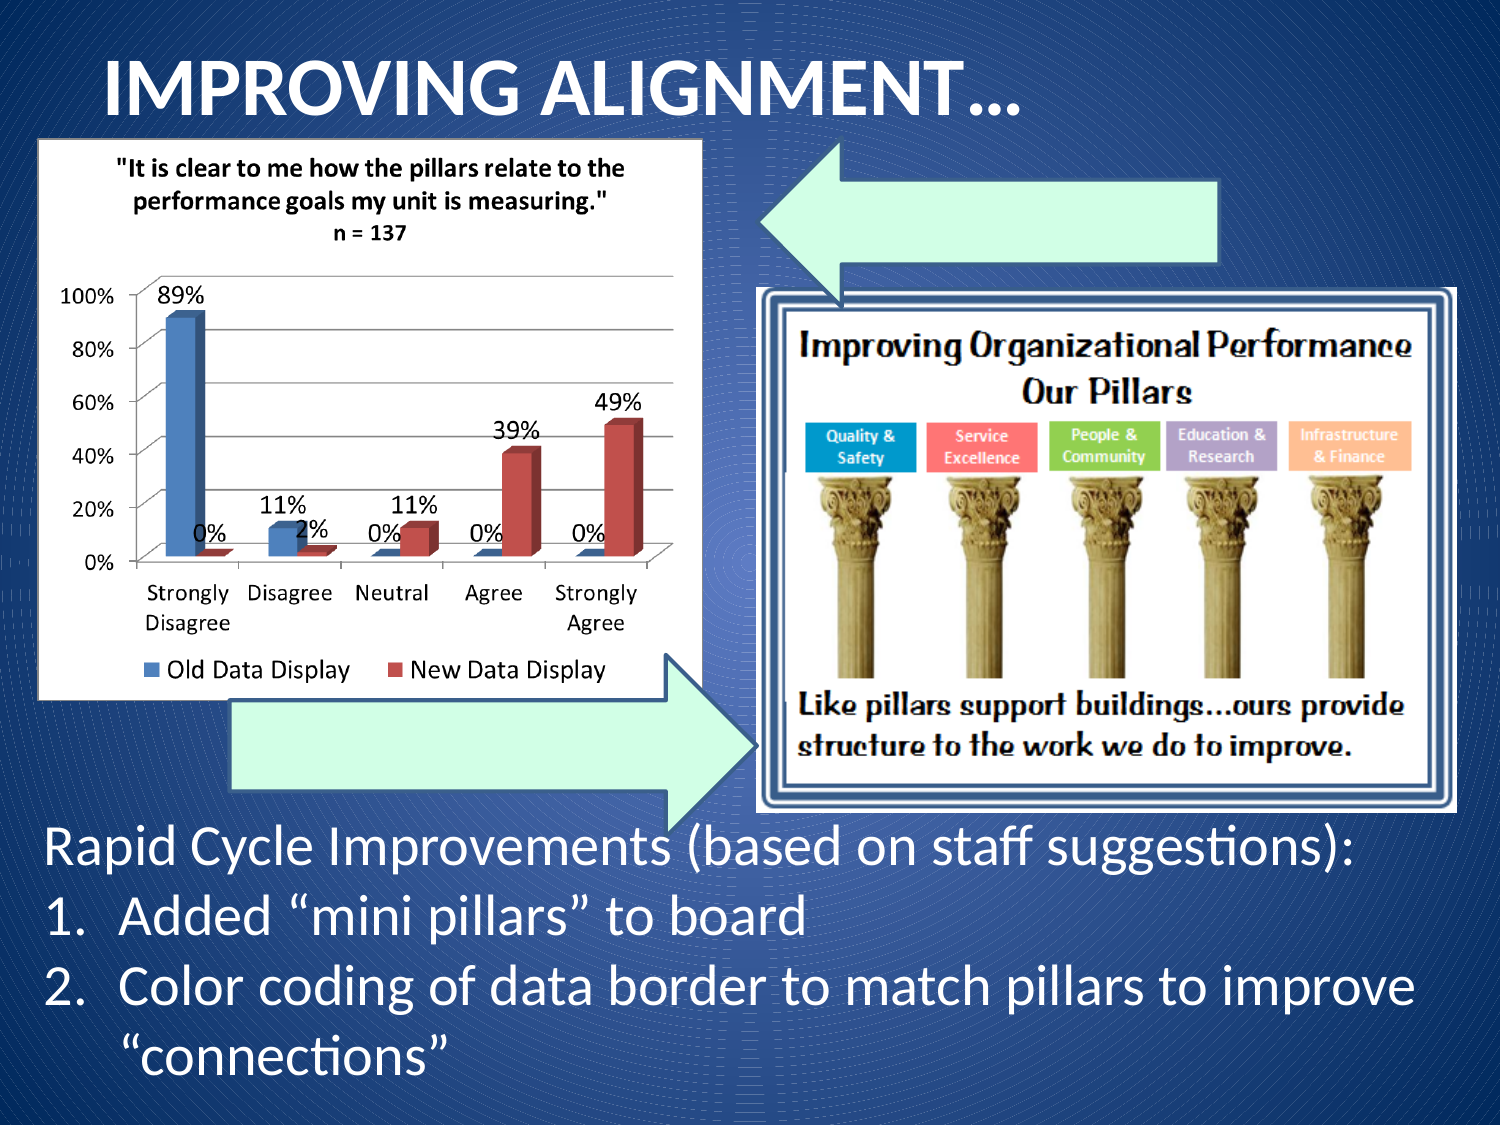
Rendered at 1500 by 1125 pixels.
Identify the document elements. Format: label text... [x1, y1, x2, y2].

text_box [754, 135, 1222, 285]
text_box Rapid Cycle Improvements (based on staff suggestions): Added “mini pillars” to board Color coding of data border to match pillars to improve “connections” [29, 799, 1500, 1095]
title Improving alignment… [87, 24, 1363, 249]
text_box [227, 693, 751, 799]
picture [756, 287, 1458, 813]
picture [37, 138, 703, 702]
